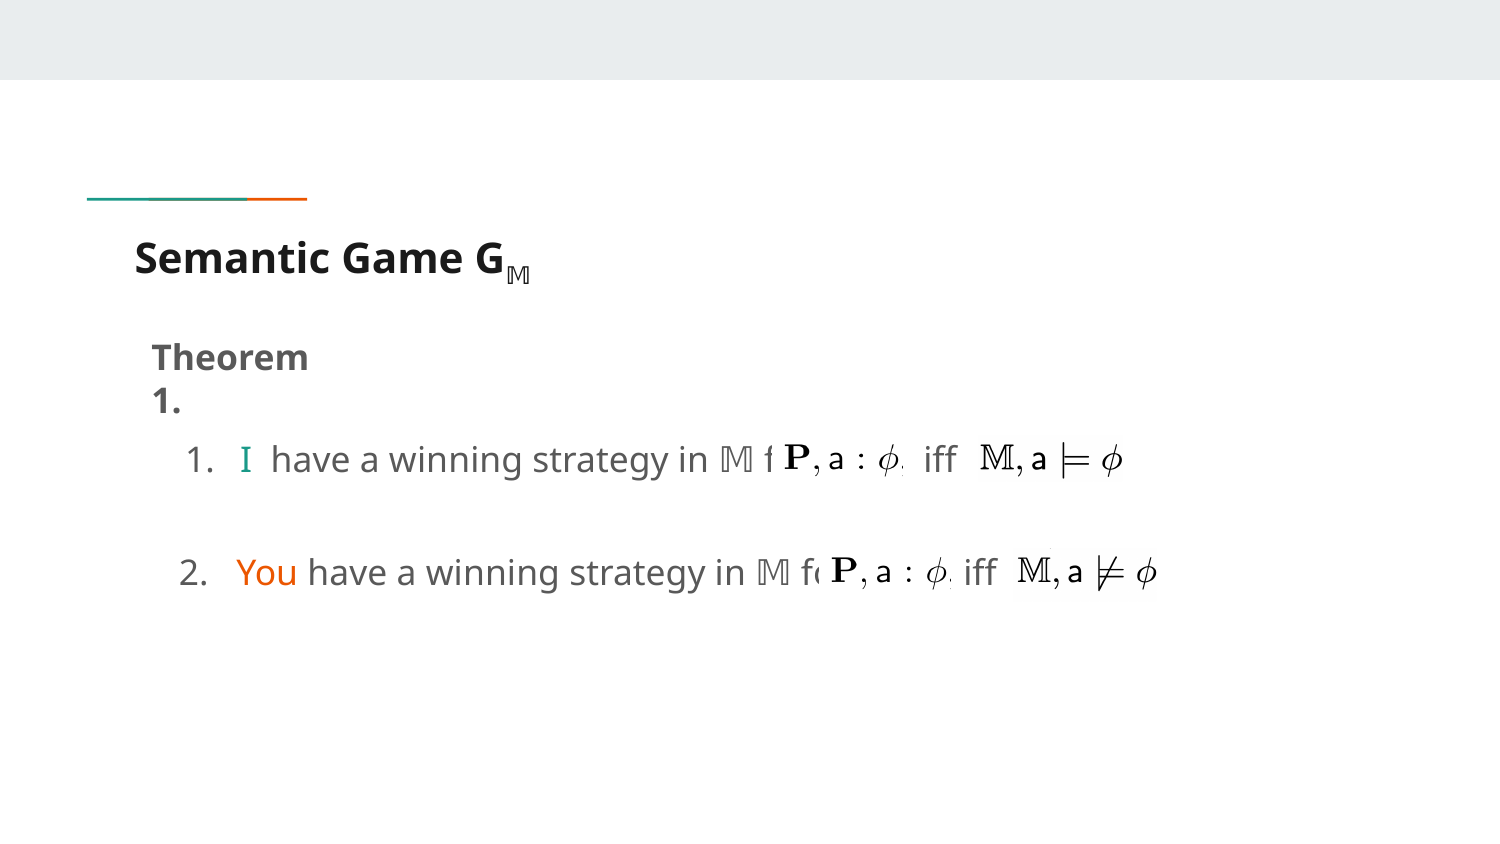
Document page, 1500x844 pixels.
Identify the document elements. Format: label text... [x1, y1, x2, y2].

text_box iff [908, 421, 974, 495]
title Semantic Game G𝕄 [119, 216, 1381, 305]
text_box Theorem 1. [136, 320, 356, 436]
text_box I have a winning strategy in 𝕄 for [150, 421, 838, 495]
picture [772, 434, 904, 483]
text_box iff [948, 534, 1014, 608]
picture [978, 434, 1123, 483]
text_box 2. You have a winning strategy in 𝕄 for [163, 534, 903, 608]
picture [1013, 547, 1157, 602]
picture [819, 547, 951, 596]
